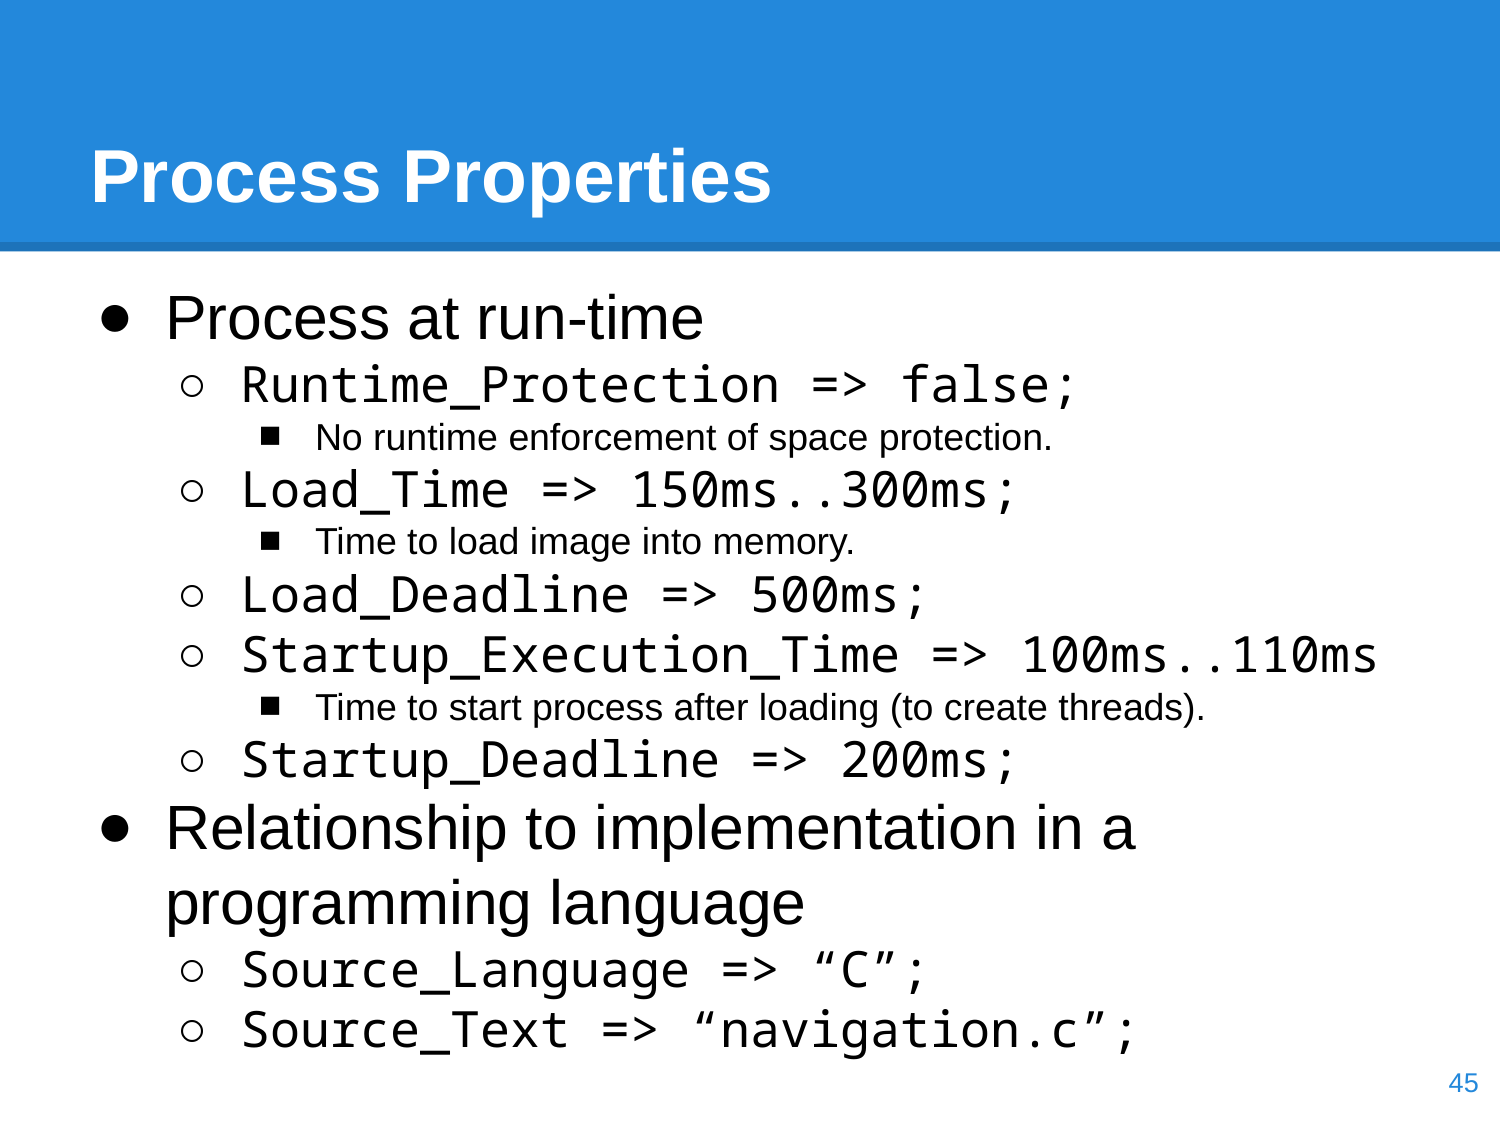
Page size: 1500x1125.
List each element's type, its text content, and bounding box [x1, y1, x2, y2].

list Process at run-time Runtime_Protection => false; No runtime enforcement of space protection. Load_Time => 150ms..300ms; Time to load image into memory. Load_Deadline => 500ms; Startup_Execution_Time => 100ms..110ms Time to start process after loading (to create threads). Startup_Deadline => 200ms; Relationship to implementation in a programming language Source_Language => “C”; Source_Text => “navigation.c”; [75, 262, 1425, 1078]
title Process Properties [75, 45, 1425, 233]
slide_number ‹#› [1403, 1038, 1494, 1125]
